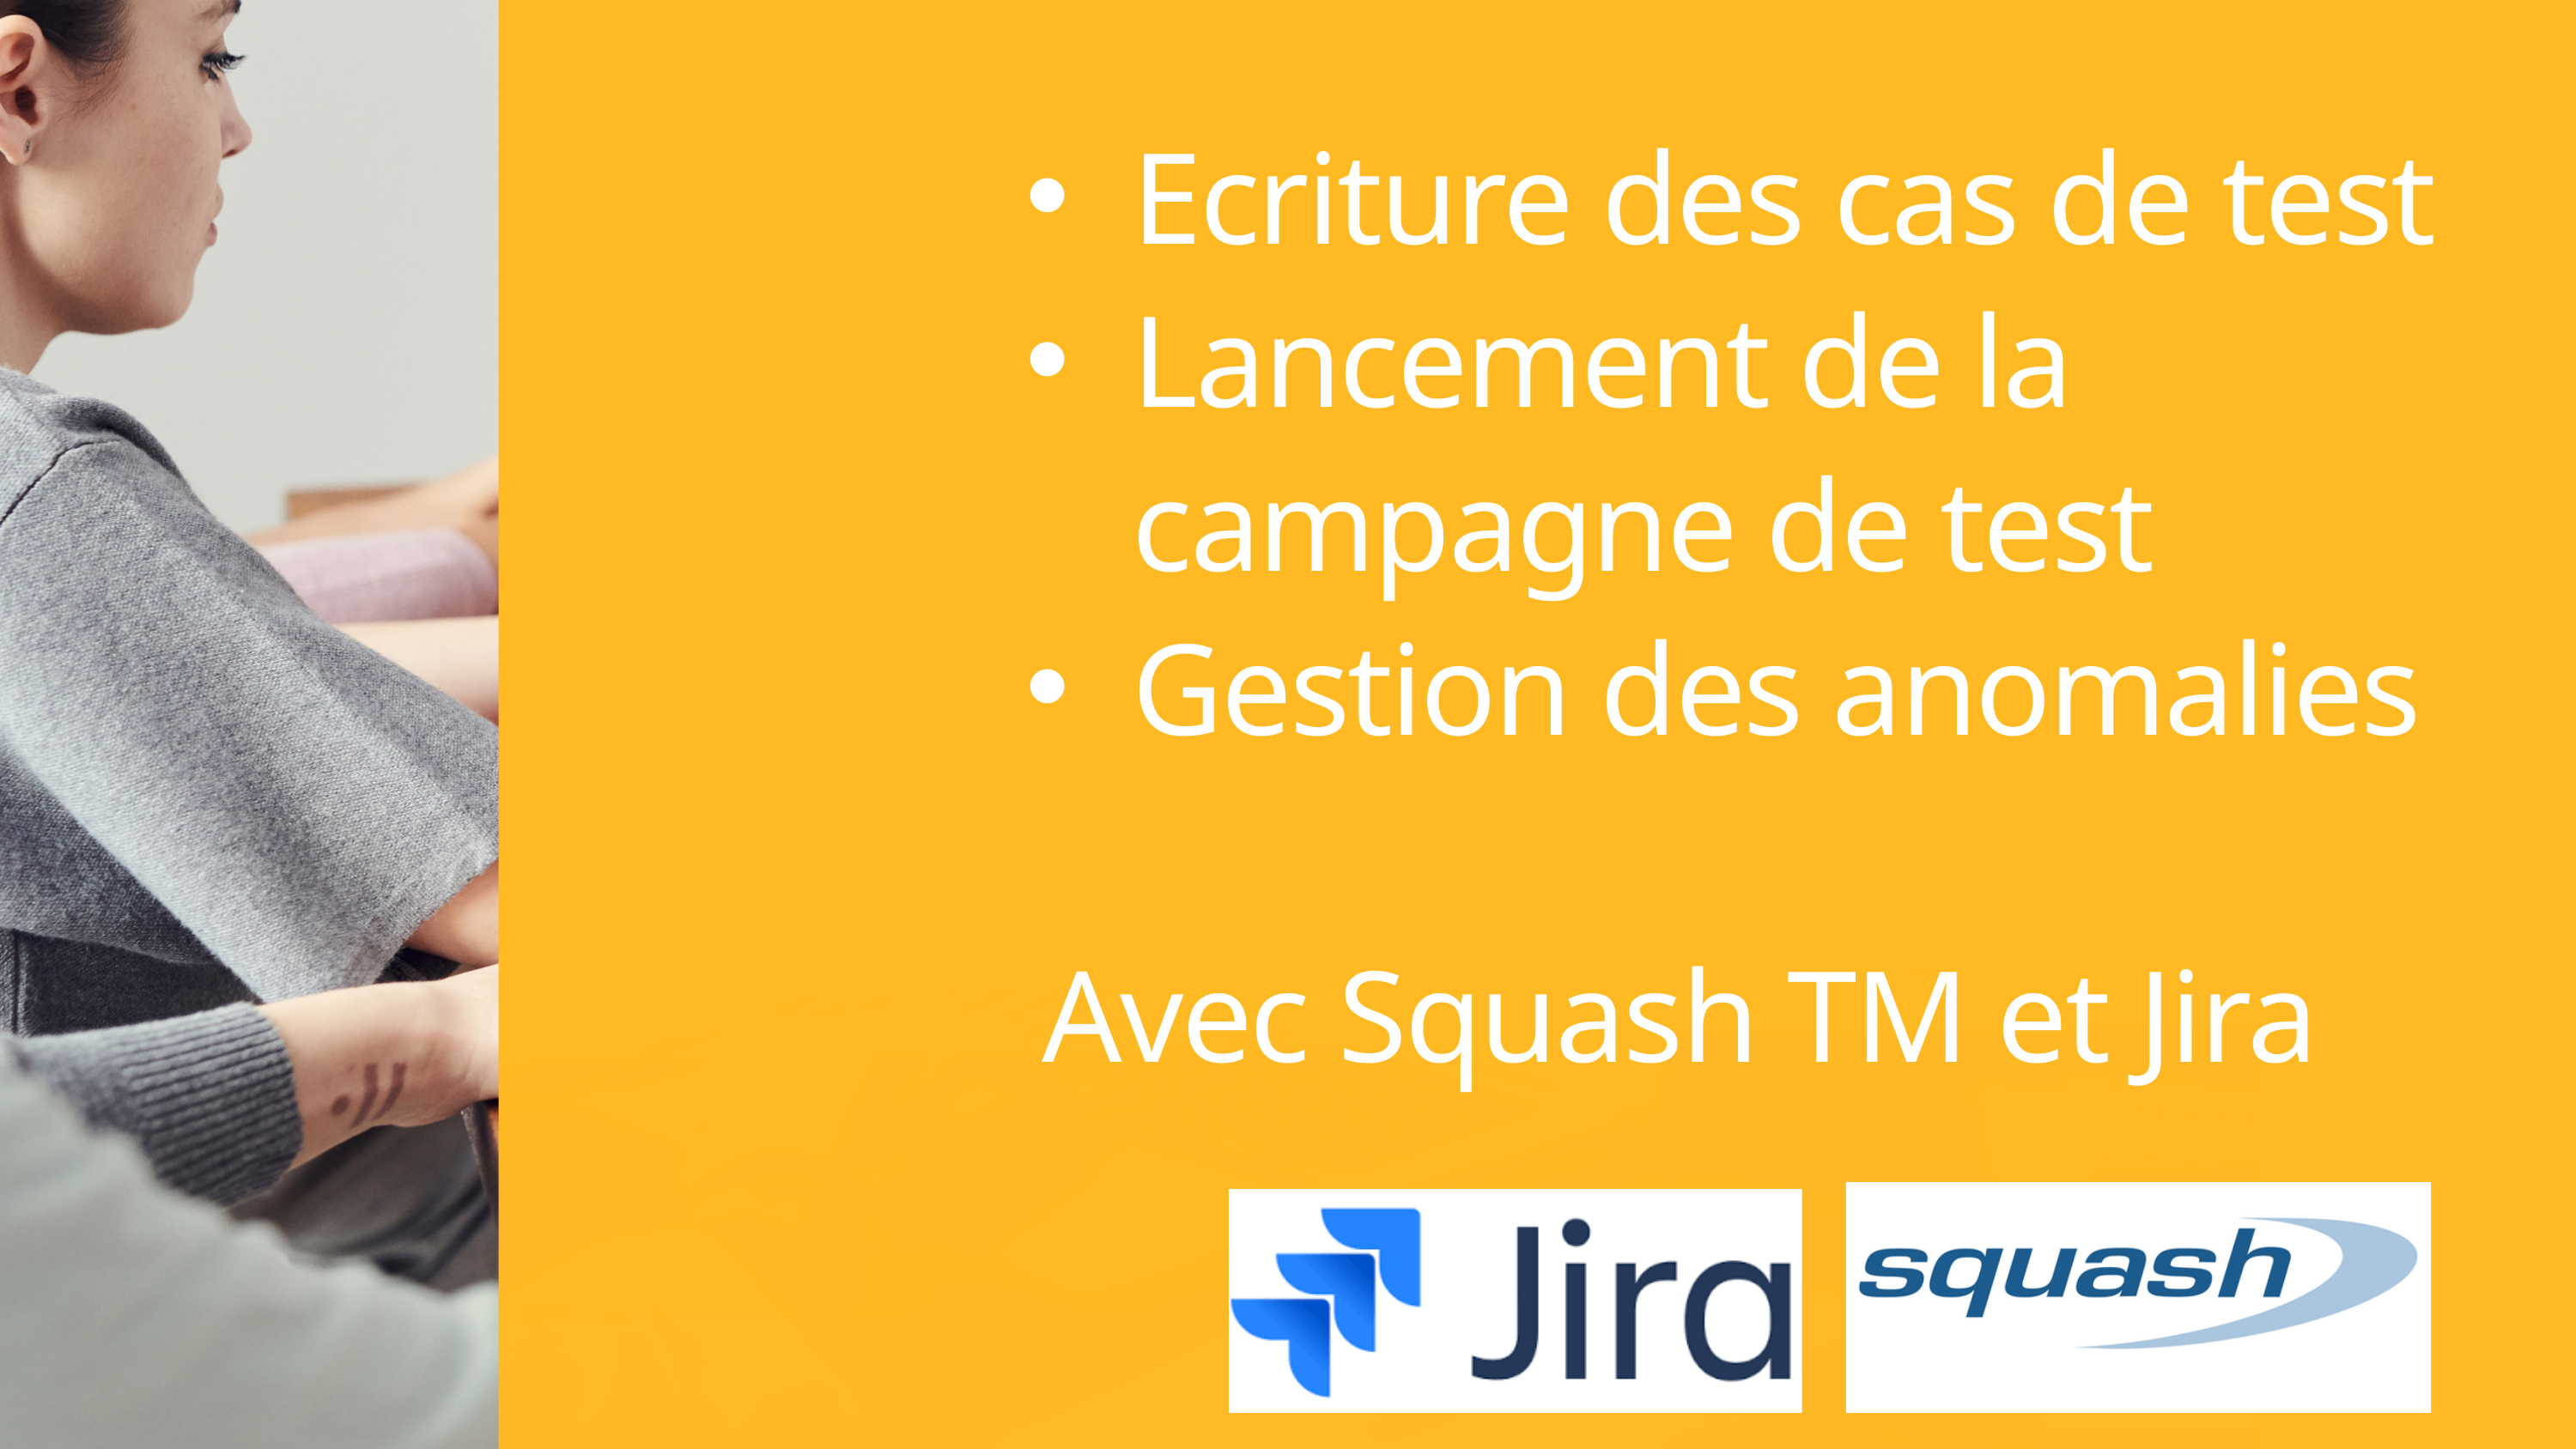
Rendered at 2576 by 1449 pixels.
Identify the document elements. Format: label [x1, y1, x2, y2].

text_box [918, 110, 2484, 1335]
text_box [0, 0, 2254, 1449]
text_box [2258, 1343, 2432, 1413]
